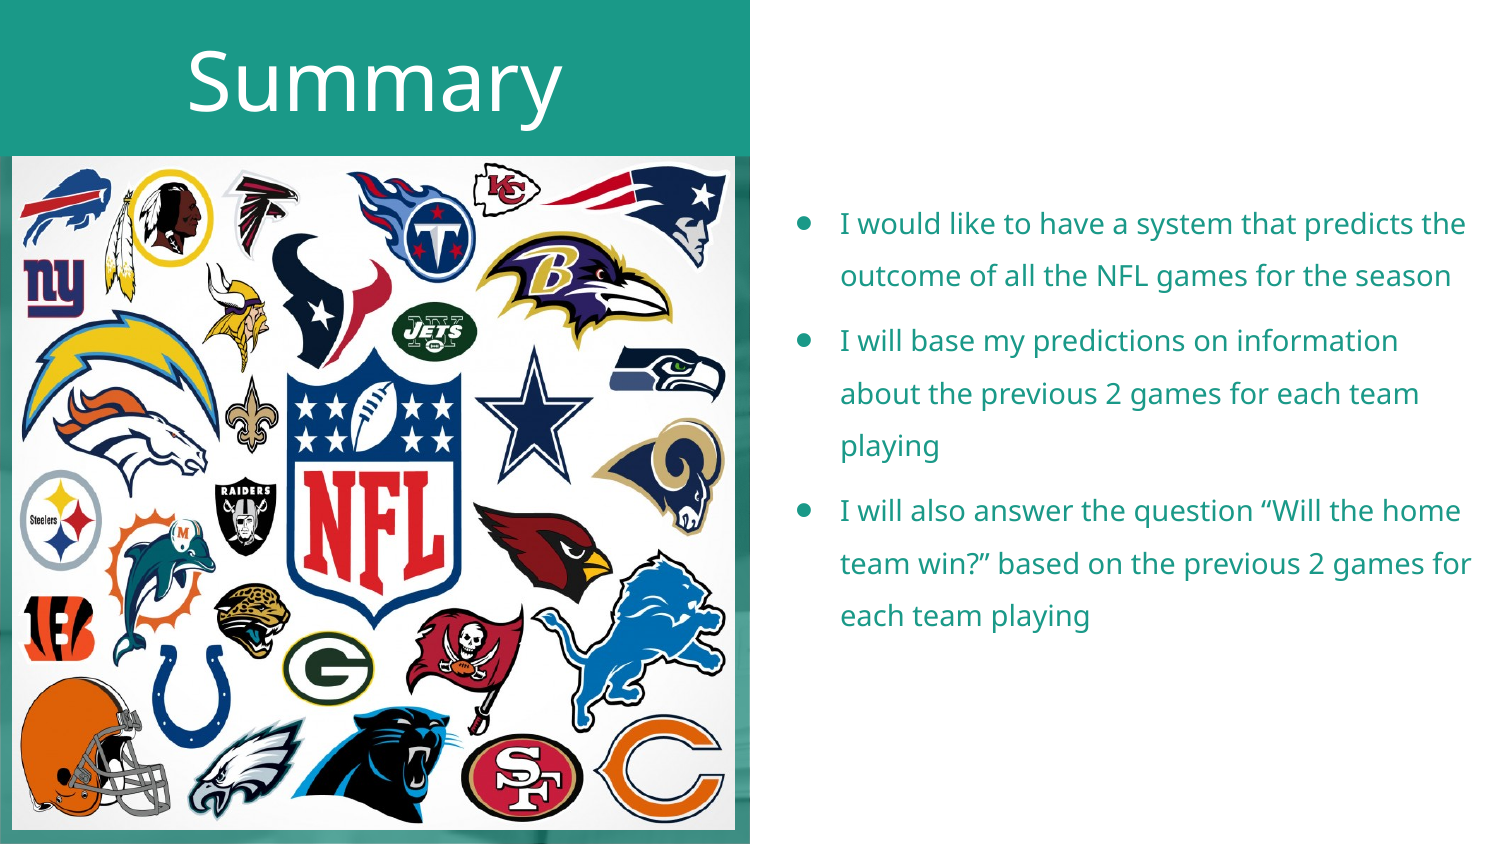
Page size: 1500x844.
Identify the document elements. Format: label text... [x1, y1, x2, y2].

list I would like to have a system that predicts the outcome of all the NFL games for the season I will base my predictions on information about the previous 2 games for each team playing I will also answer the question “Will the home team win?” based on the previous 2 games for each team playing [750, 0, 1500, 844]
text_box Summary [0, 0, 750, 157]
picture [12, 156, 736, 830]
